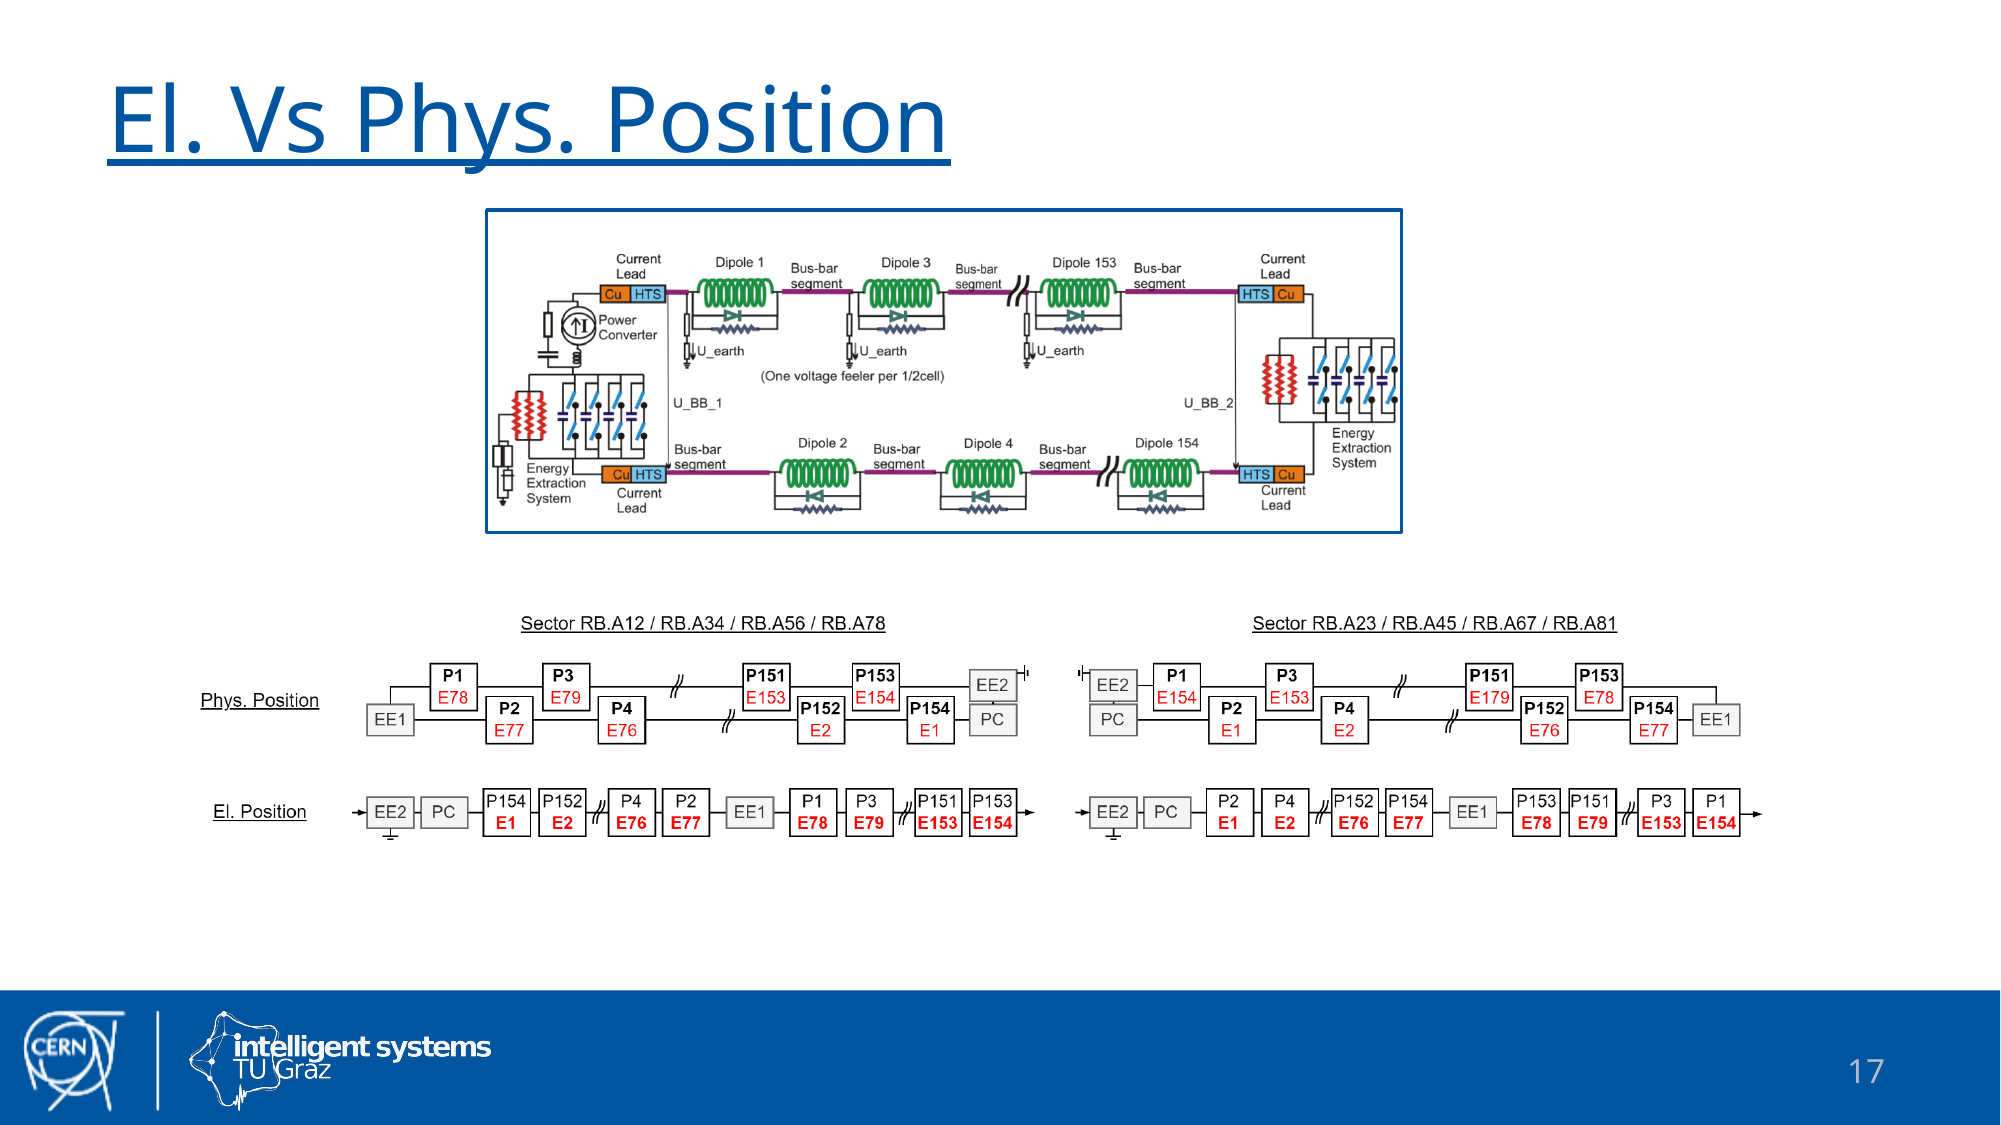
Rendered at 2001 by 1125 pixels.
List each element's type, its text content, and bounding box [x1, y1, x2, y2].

picture [487, 211, 1401, 532]
slide_number 17 [1790, 1042, 1900, 1103]
picture [189, 1011, 493, 1111]
title El. Vs Phys. Position [99, 38, 1900, 193]
picture [165, 584, 1791, 857]
